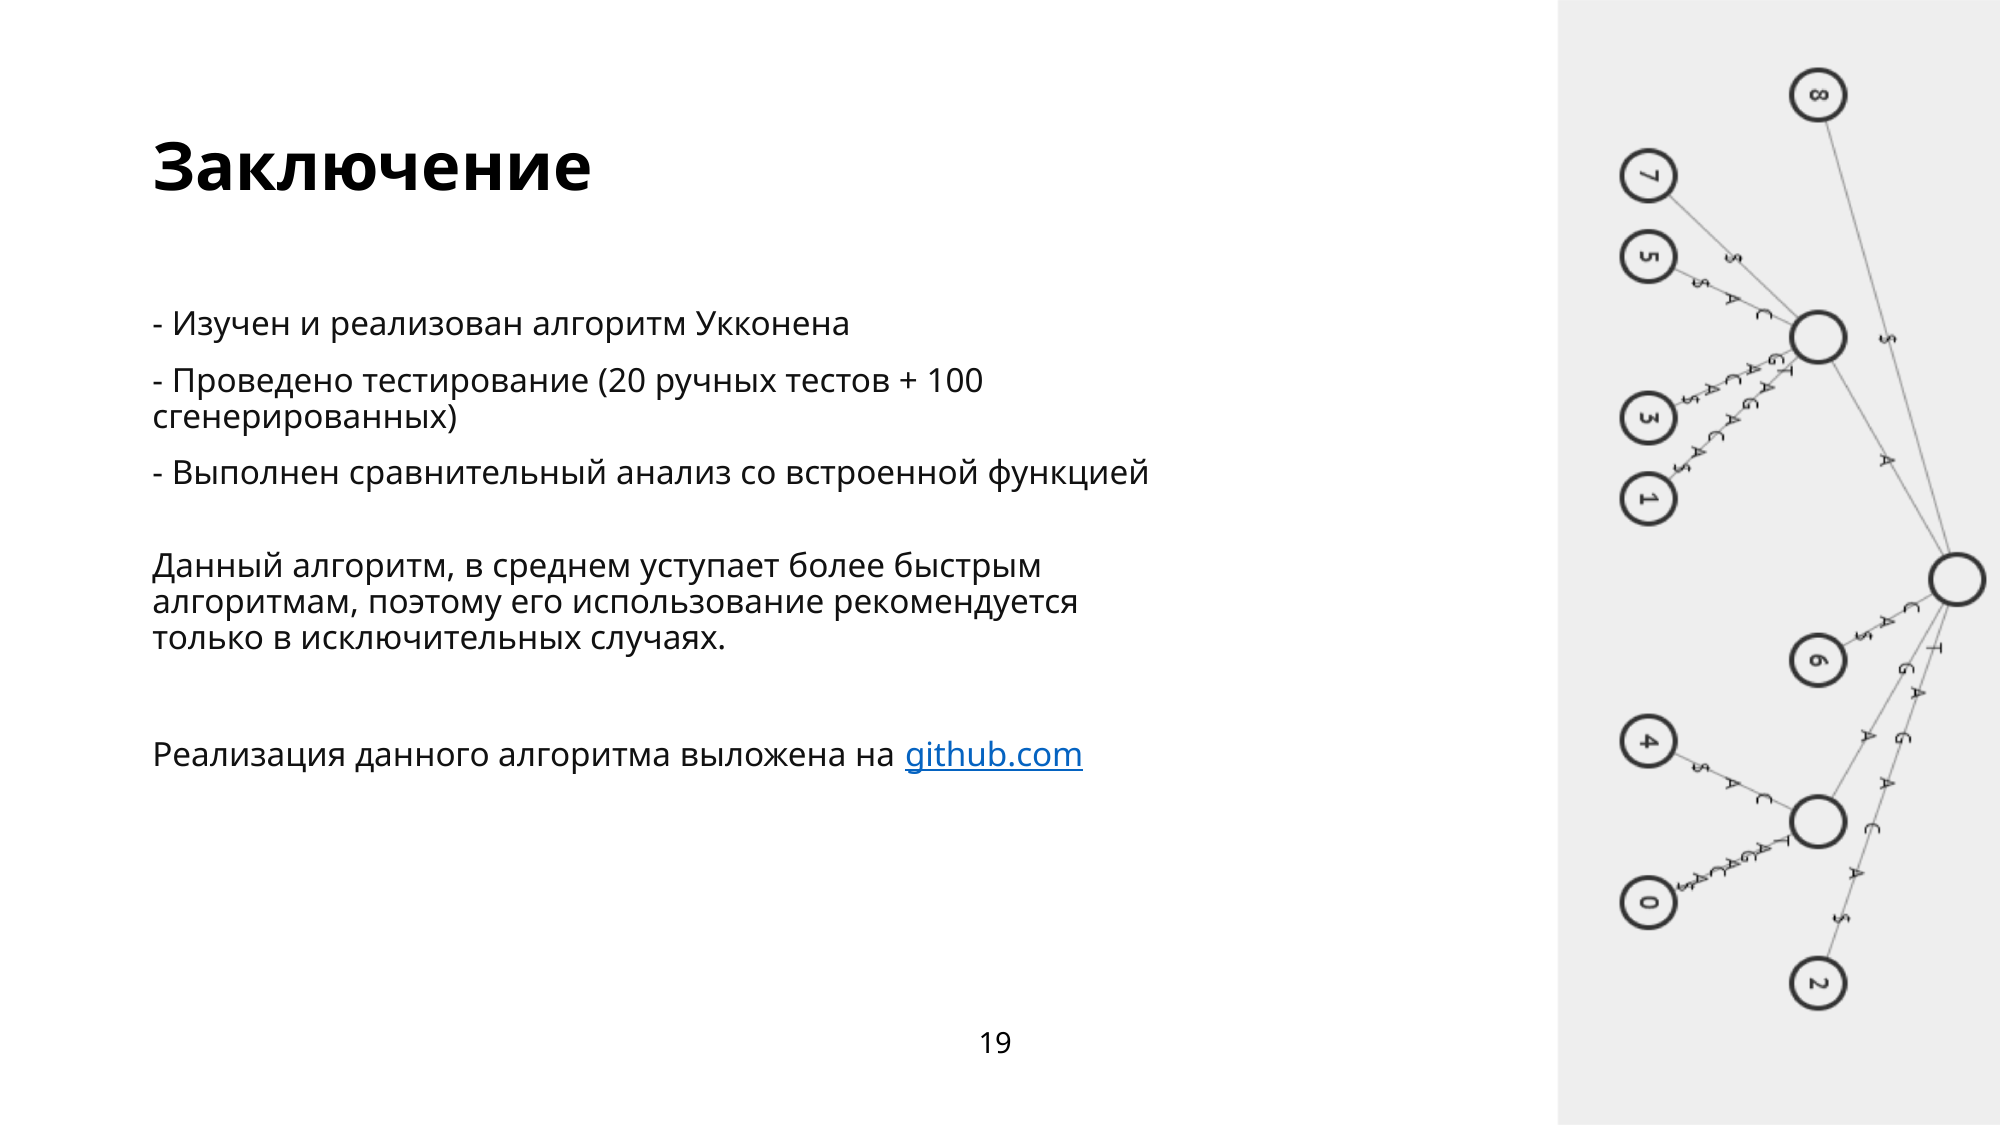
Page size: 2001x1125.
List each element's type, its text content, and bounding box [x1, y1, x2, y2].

footer 19 [657, 1011, 1333, 1072]
picture [1216, 1, 2000, 1124]
title Заключение [137, 59, 1557, 278]
list - Изучен и реализован алгоритм Укконена - Проведено тестирование (20 ручных тестов + 100 сгенерированных) - Выполнен сравнительный анализ со встроенной функцией Данный алгоритм, в среднем уступает более быстрым алгоритмам, поэтому его использование рекомендуется только в исключительных случаях. Реализация данного алгоритма выложена на github.com [137, 299, 1260, 1014]
